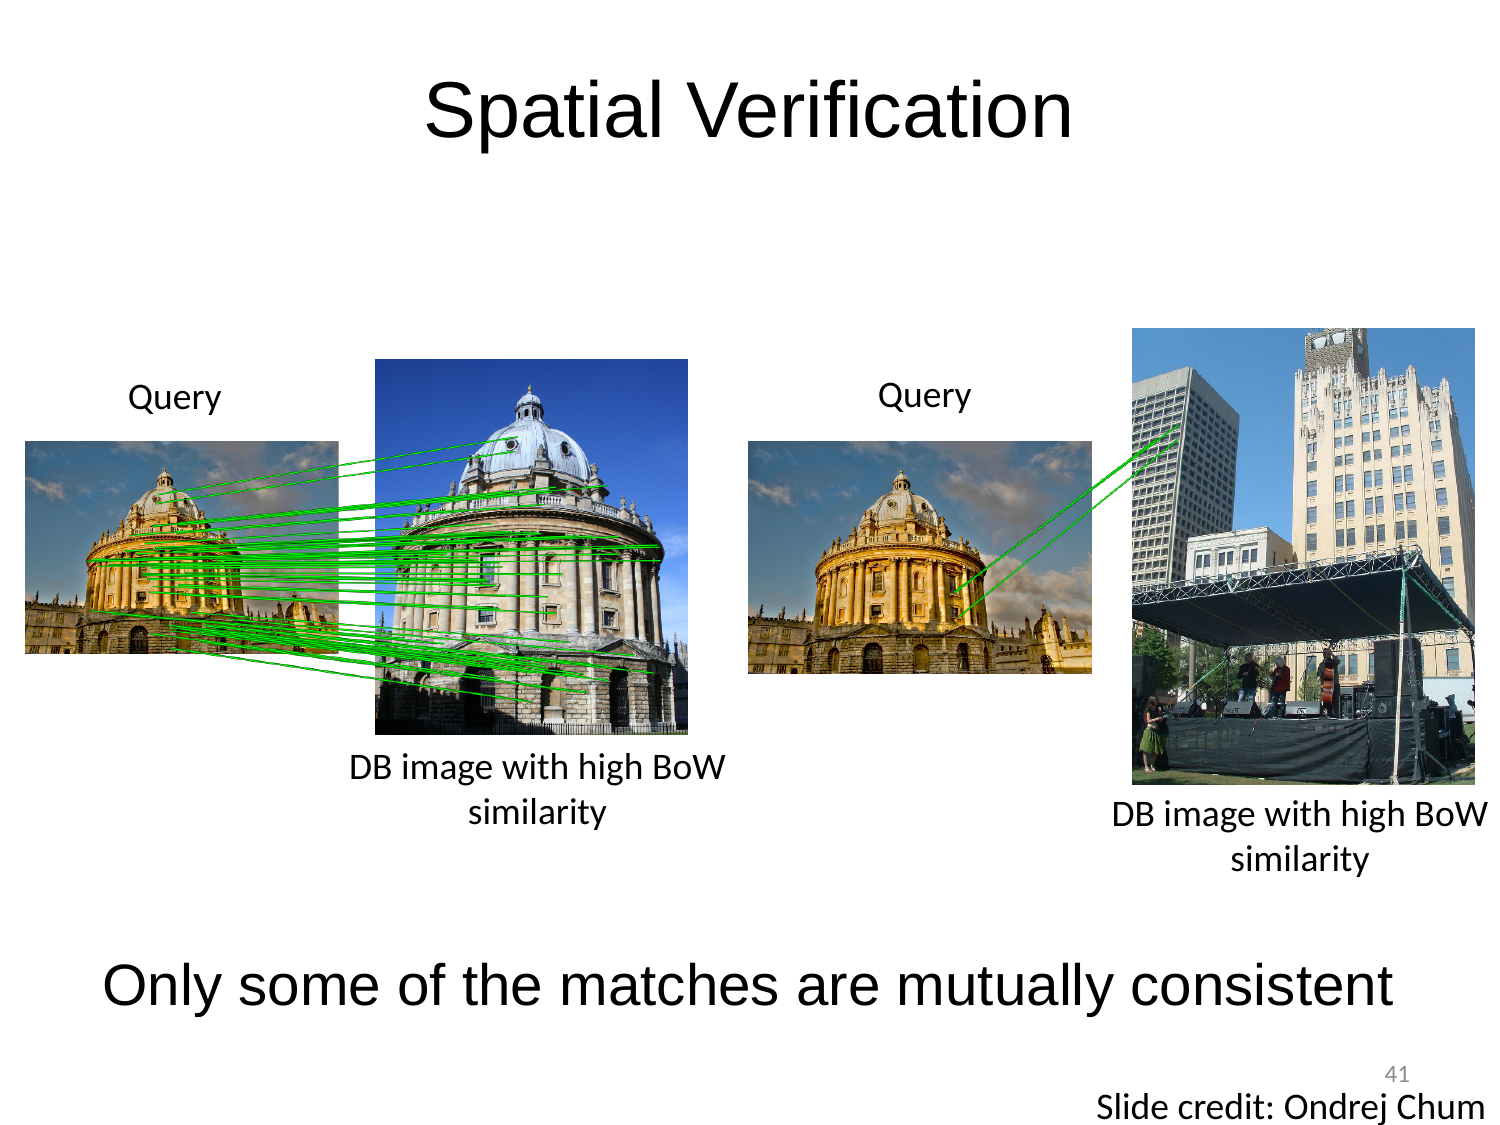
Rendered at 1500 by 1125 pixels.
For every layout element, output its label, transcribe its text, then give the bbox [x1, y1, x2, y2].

text_box Spatial Verification [73, 12, 1424, 200]
text_box Only some of the matches are mutually consistent [87, 939, 1500, 1025]
text_box Slide credit: Ondrej Chum [1081, 1074, 1500, 1125]
picture [748, 327, 1475, 785]
text_box DB image with high BoW similarity [324, 734, 750, 840]
slide_number 41 [1074, 1042, 1425, 1103]
picture [25, 359, 688, 735]
text_box DB image with high BoW similarity [1087, 781, 1500, 887]
